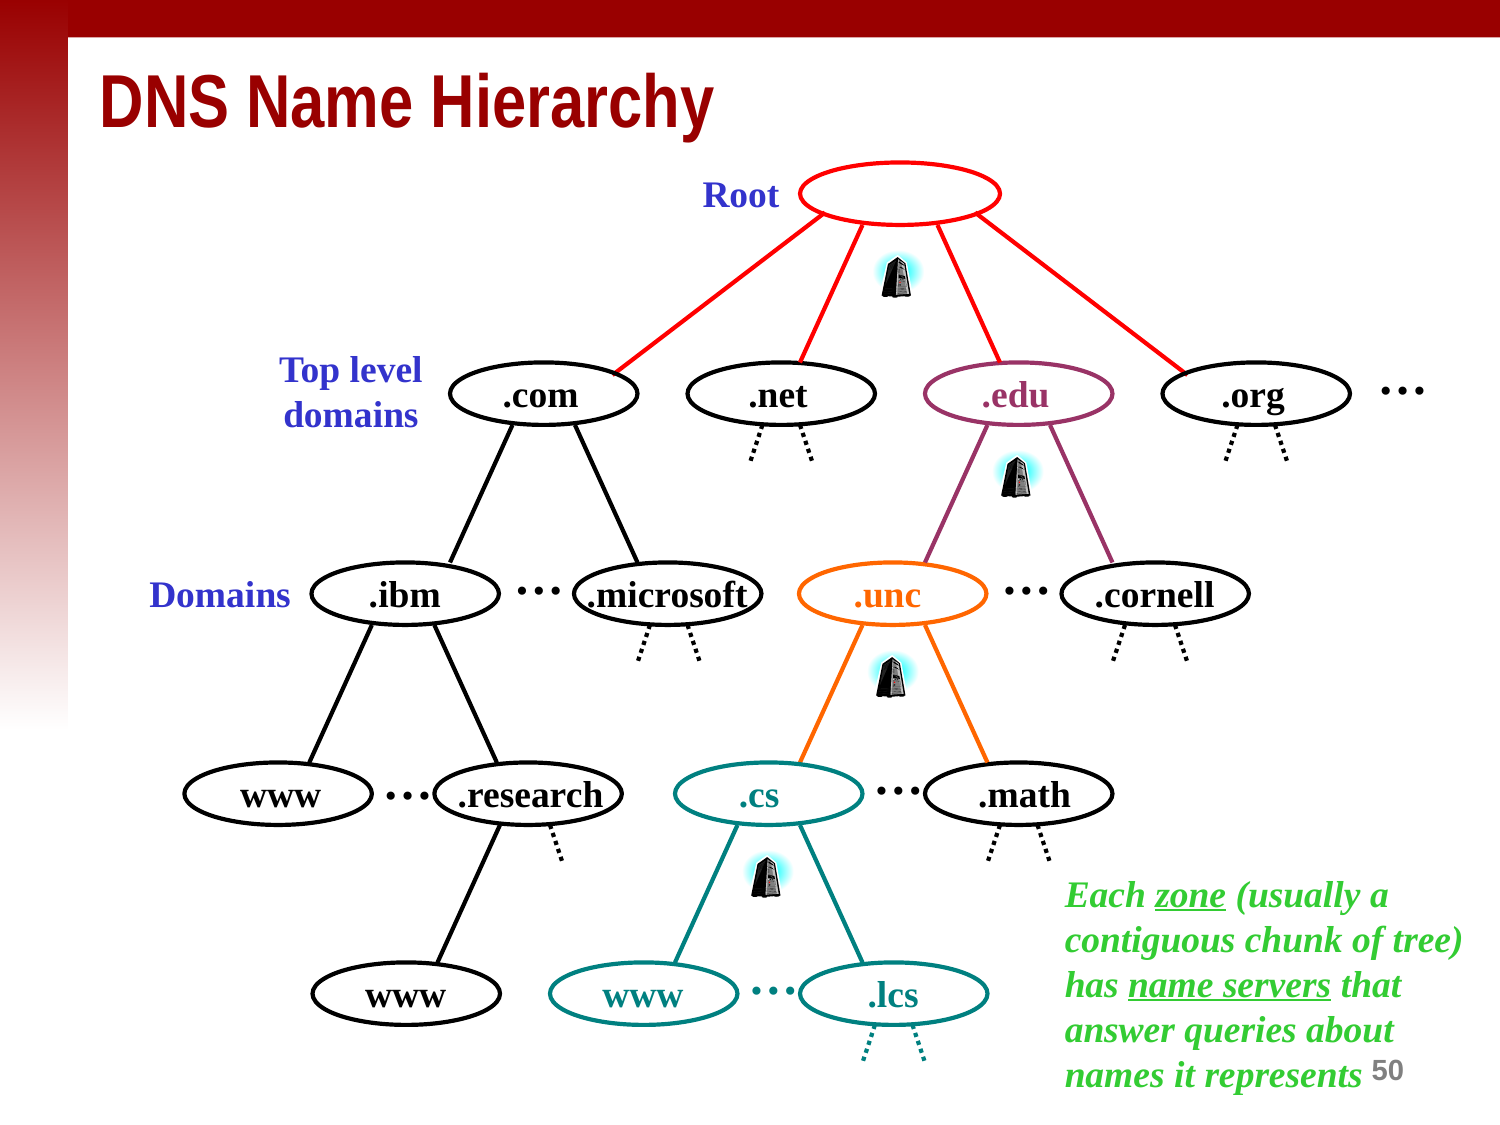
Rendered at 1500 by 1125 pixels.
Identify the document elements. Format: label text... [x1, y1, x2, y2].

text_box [724, 237, 1500, 1104]
title DNS Name Hierarchy [64, 34, 1500, 161]
text_box [699, 968, 719, 1019]
text_box [594, 367, 638, 421]
text_box [800, 162, 1001, 225]
text_box [687, 370, 719, 418]
text_box [312, 968, 350, 1019]
text_box [450, 368, 487, 419]
text_box www [225, 762, 336, 823]
text_box .research [442, 762, 619, 823]
text_box … [499, 537, 579, 613]
text_box … [367, 741, 448, 817]
text_box [461, 968, 501, 1020]
text_box Domains [134, 562, 306, 623]
text_box [184, 767, 225, 820]
text_box Top level domains [264, 337, 438, 443]
text_box [336, 769, 367, 819]
text_box [549, 968, 587, 1019]
text_box www [350, 962, 461, 1023]
text_box Root [687, 162, 795, 223]
text_box [456, 567, 499, 620]
text_box .ibm [353, 562, 456, 623]
text_box .com [487, 362, 594, 423]
text_box .microsoft [571, 562, 719, 623]
text_box [675, 767, 719, 821]
text_box www [587, 962, 699, 1023]
text_box [311, 567, 353, 620]
